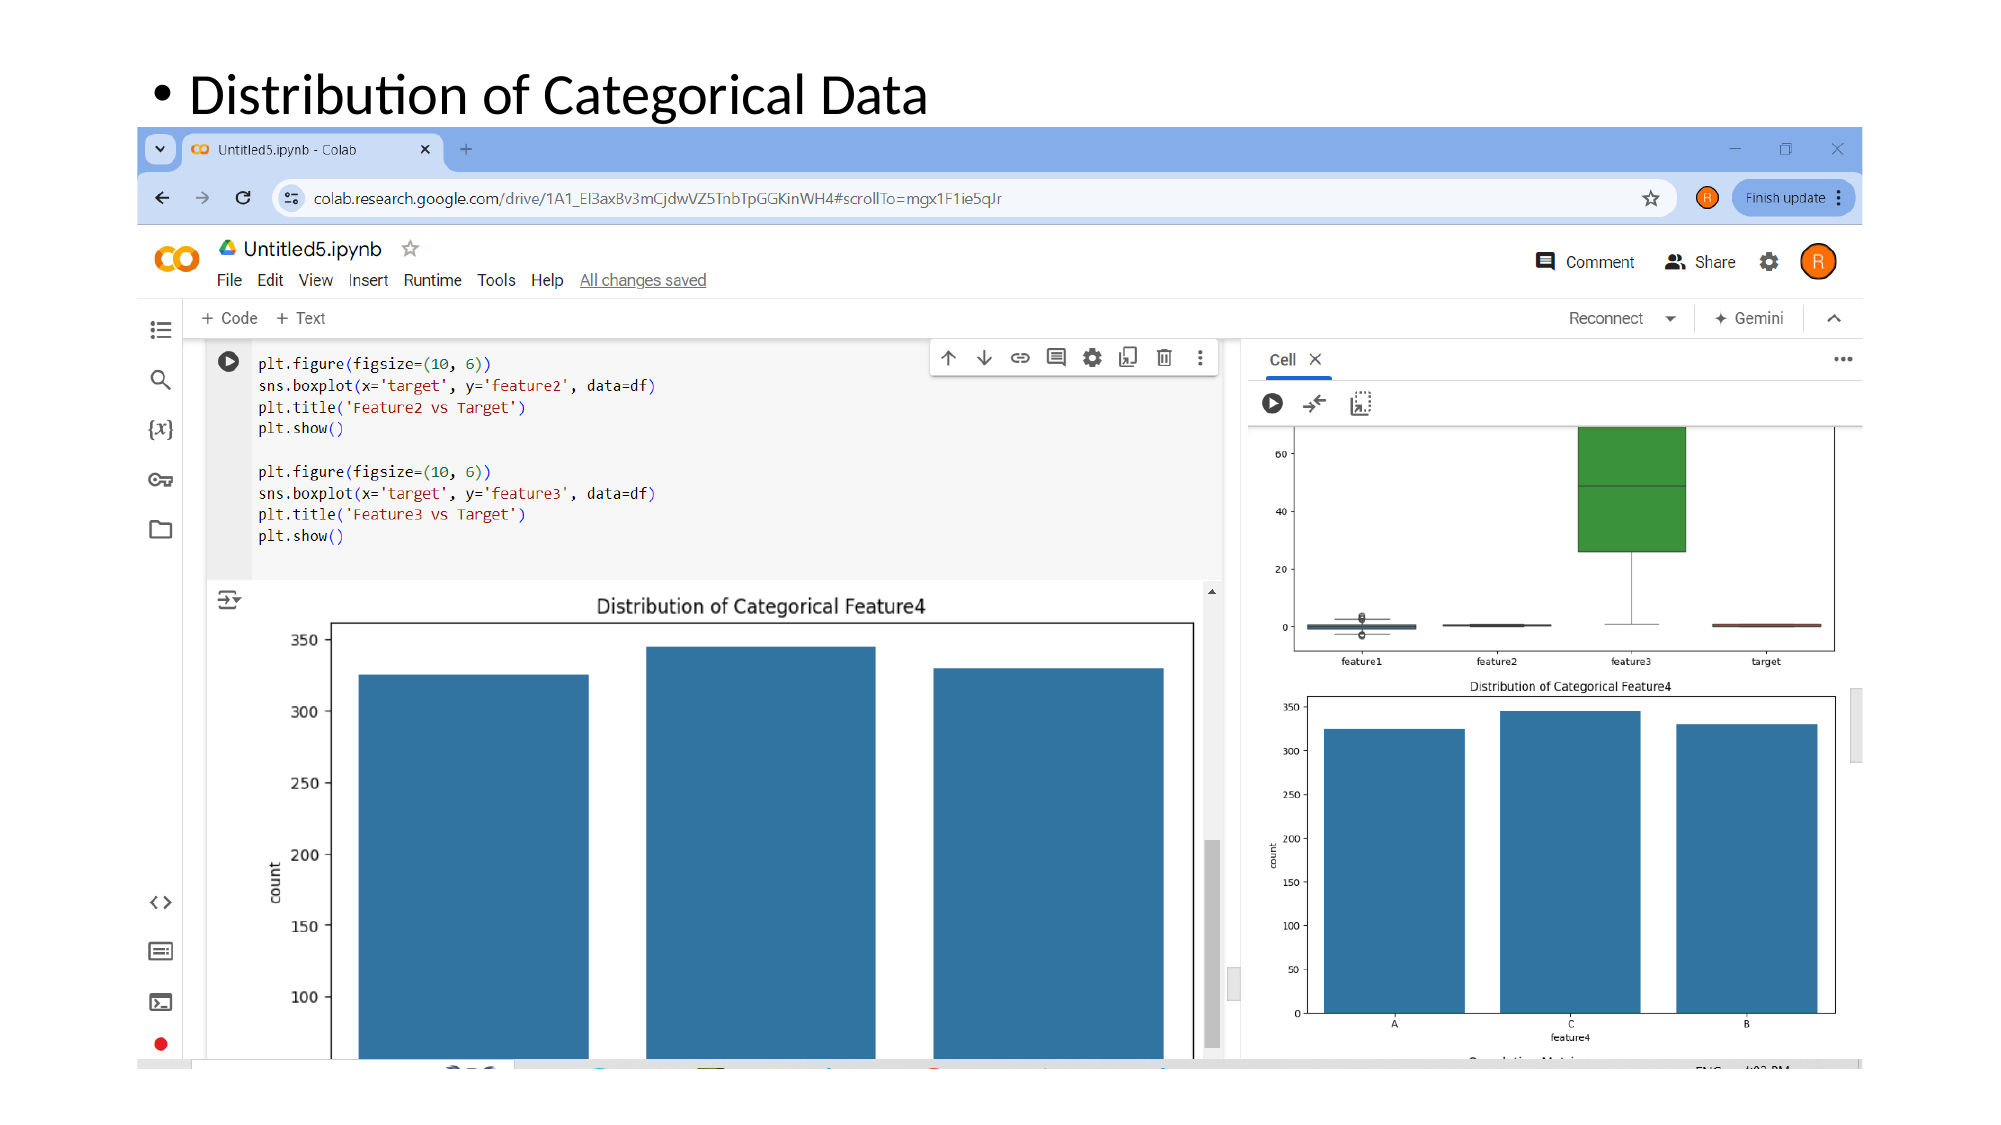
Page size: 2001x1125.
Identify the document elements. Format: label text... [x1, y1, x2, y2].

list Distribution of Categorical Data [137, 56, 1863, 126]
picture [137, 126, 1863, 1069]
